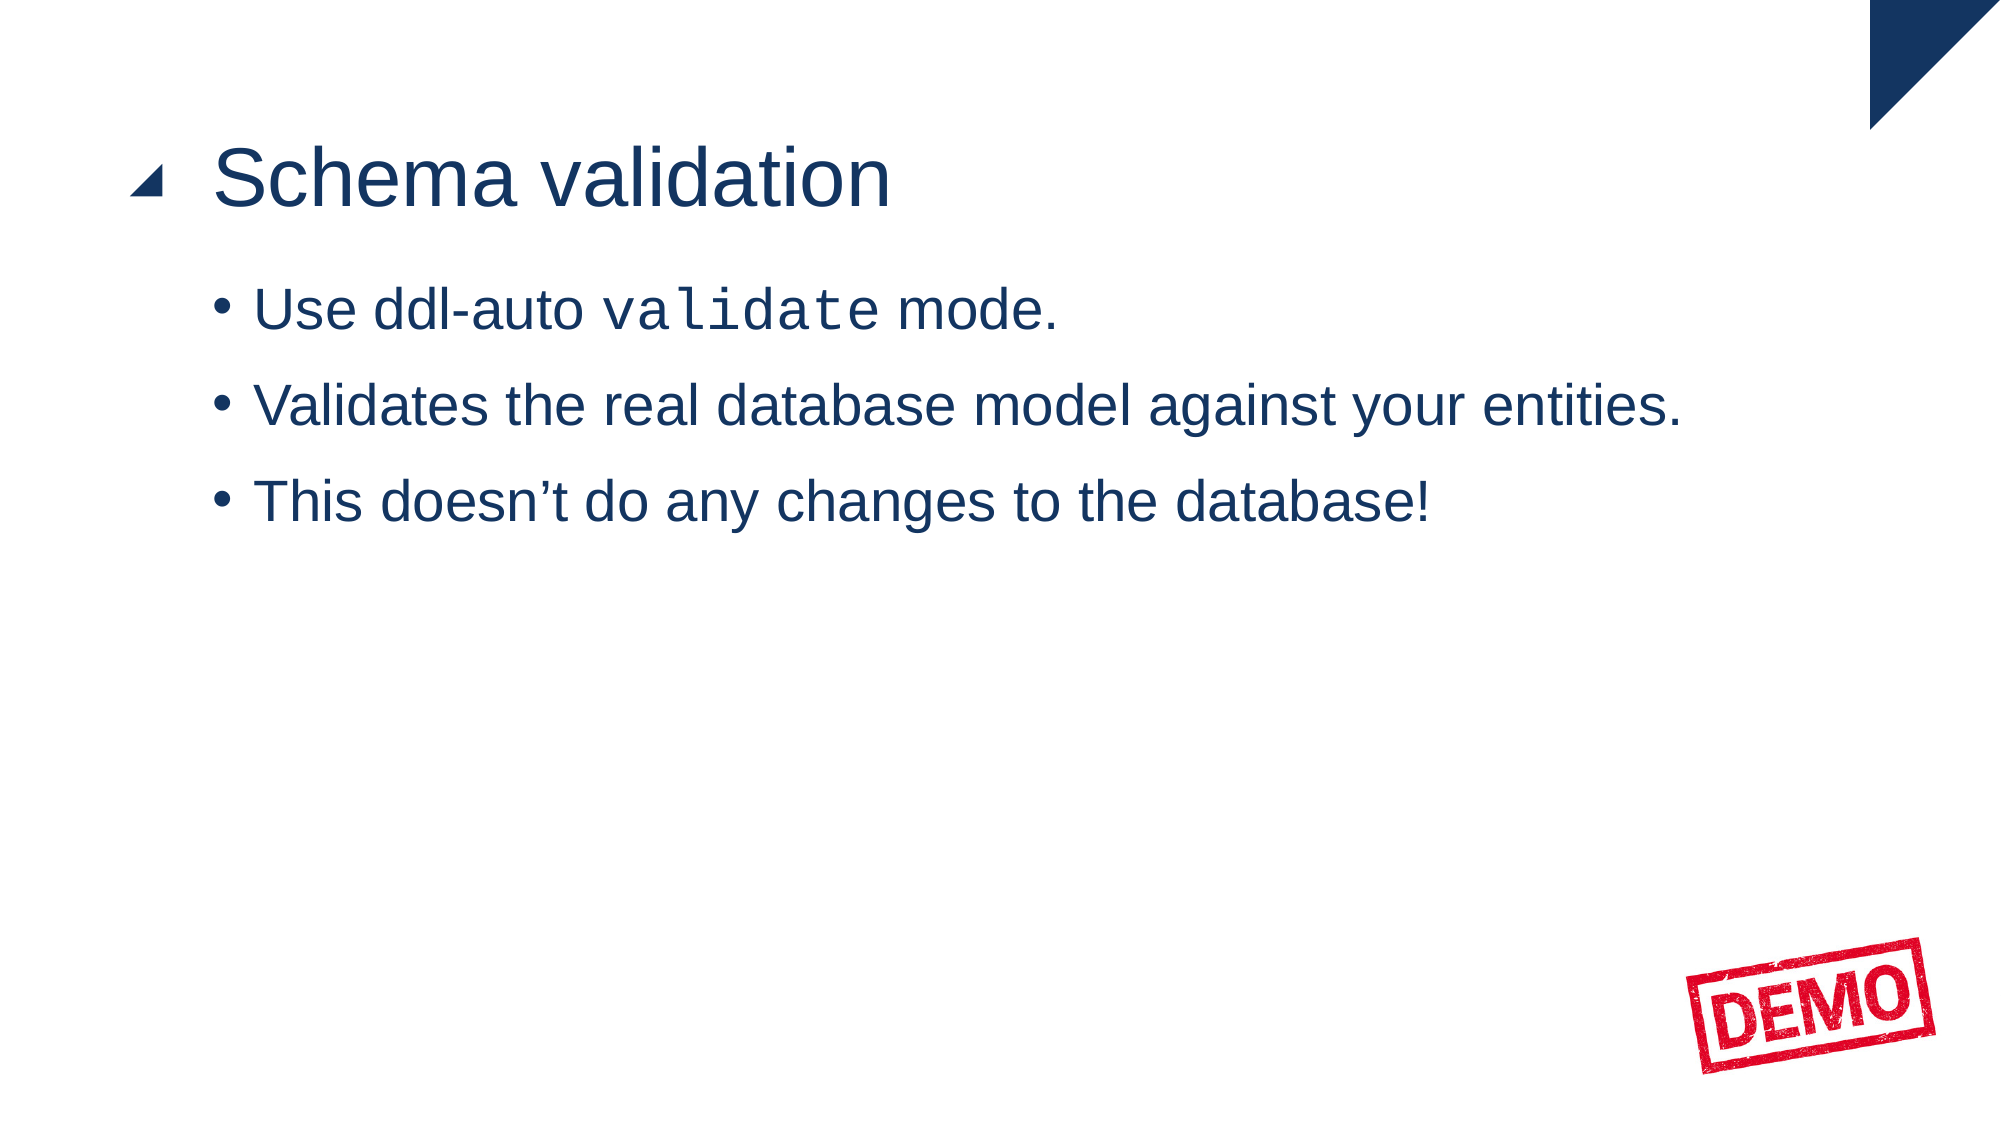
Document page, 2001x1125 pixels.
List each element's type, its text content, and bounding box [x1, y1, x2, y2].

list Use ddl-auto validate mode. Validates the real database model against your entities. This doesn’t do any changes to the database! [212, 256, 1831, 942]
picture [1650, 928, 1966, 1085]
title Schema validation [212, 118, 1831, 230]
